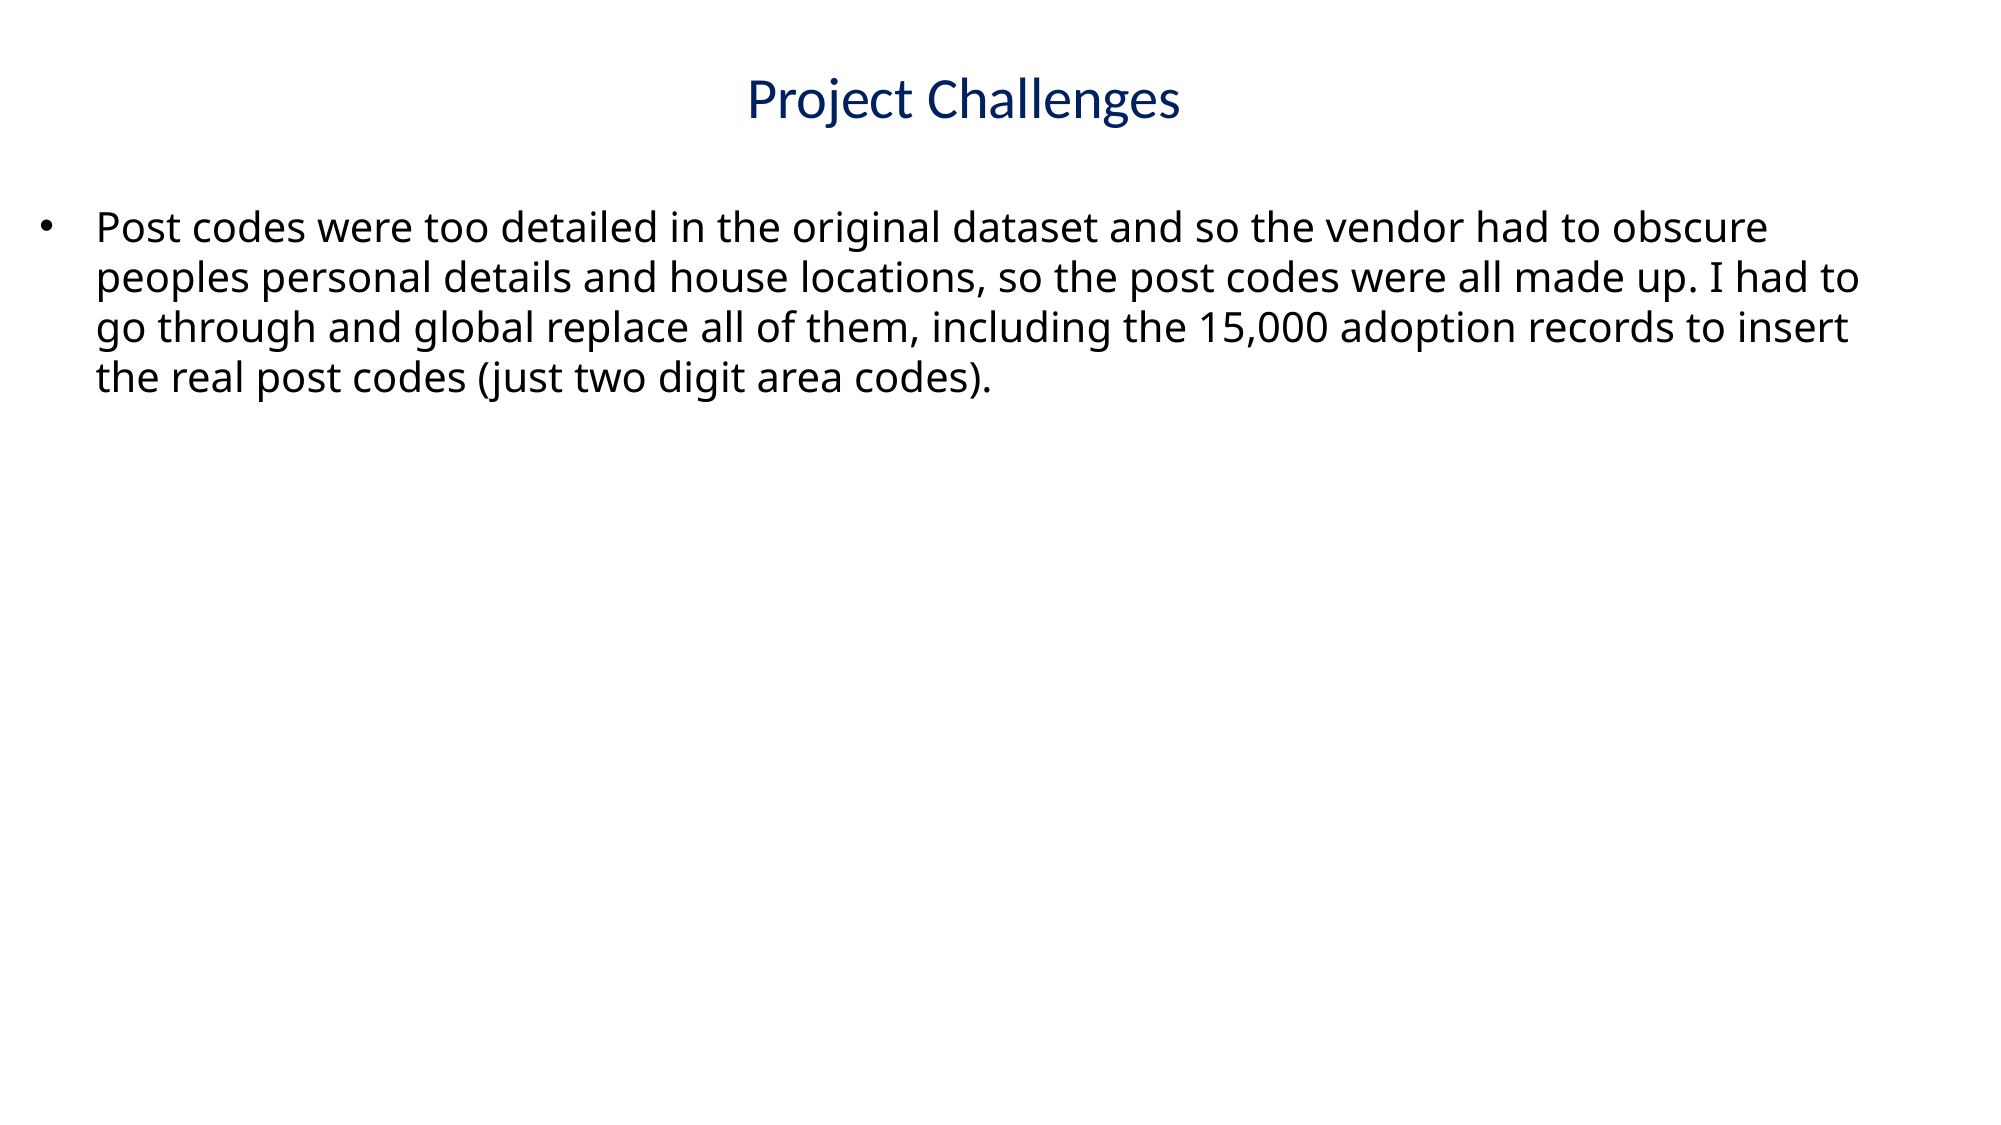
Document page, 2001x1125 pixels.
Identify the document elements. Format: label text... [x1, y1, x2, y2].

text_box Project Challenges Post codes were too detailed in the original dataset and so the vendor had to obscure peoples personal details and house locations, so the post codes were all made up. I had to go through and global replace all of them, including the 15,000 adoption records to insert the real post codes (just two digit area codes). [24, 53, 1905, 458]
